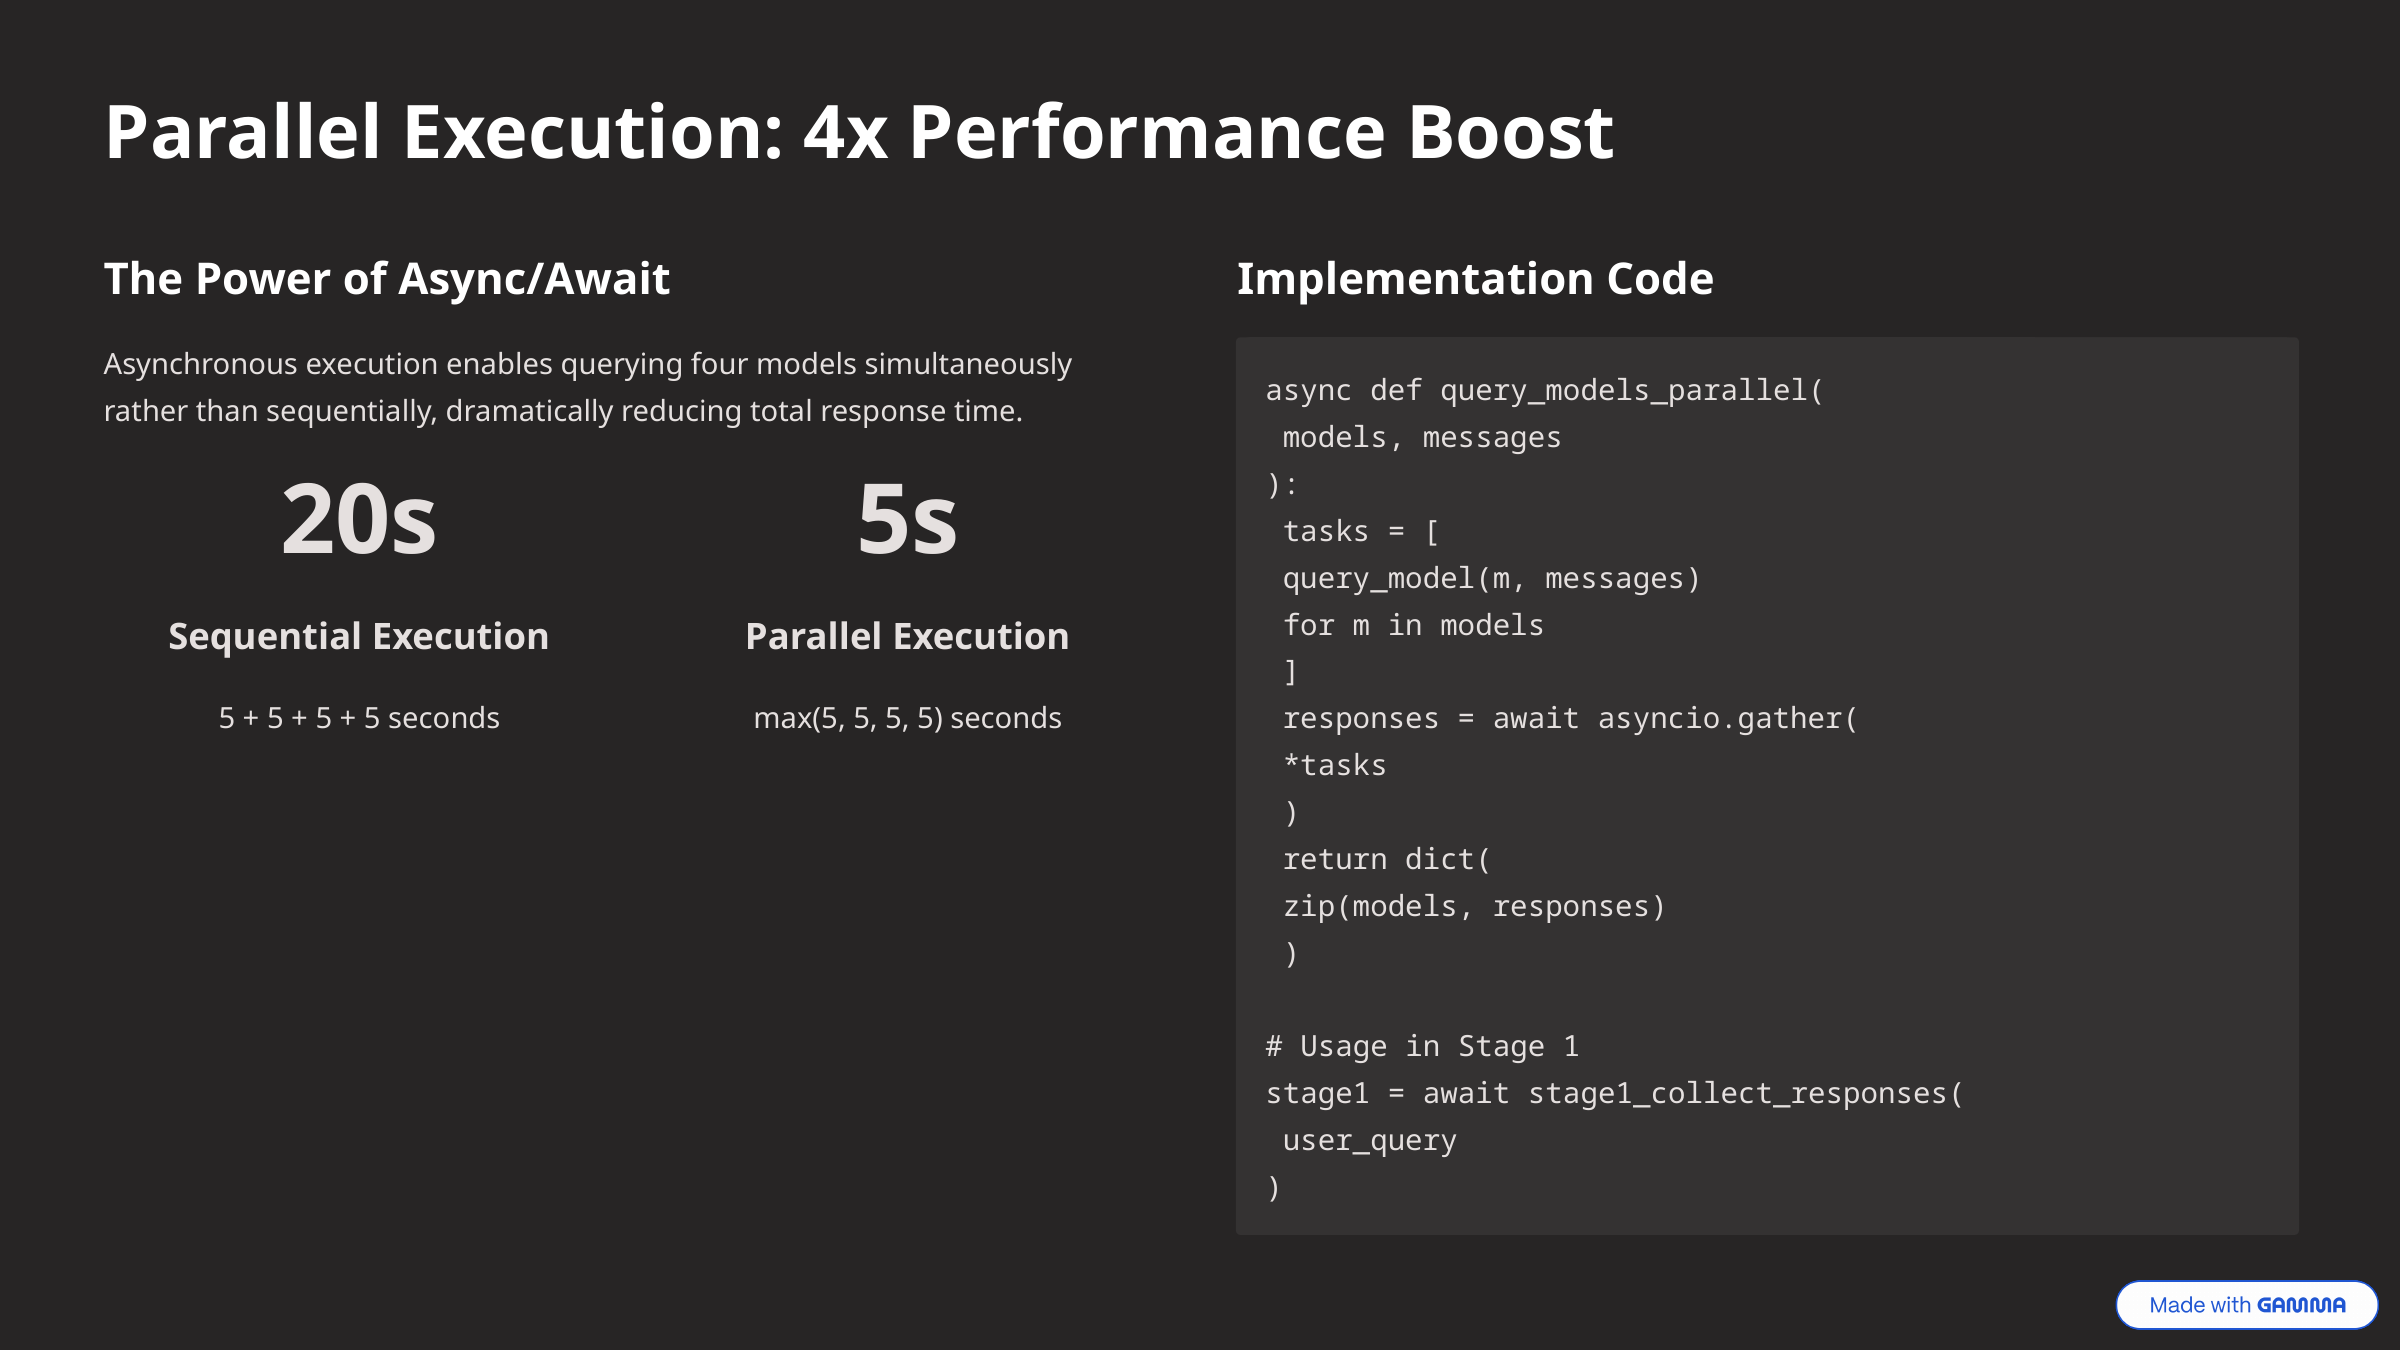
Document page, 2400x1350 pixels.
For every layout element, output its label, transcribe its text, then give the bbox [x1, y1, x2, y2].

text_box Parallel Execution: 4x Performance Boost [103, 81, 1598, 175]
text_box max(5, 5, 5, 5) seconds [652, 687, 1164, 735]
picture [2106, 1271, 2389, 1339]
text_box Implementation Code [1237, 248, 1703, 304]
text_box Sequential Execution [168, 611, 550, 658]
text_box The Power of Async/Await [103, 248, 677, 304]
text_box async def query_models_parallel( models, messages ): tasks = [ query_model(m, messages) for m in models ] responses = await asyncio.gather( *tasks ) return dict( zip(models, responses) ) # Usage in Stage 1 stage1 = await stage1_collect_responses( user_query ) [1265, 359, 2270, 1213]
text_box Parallel Execution [722, 611, 1094, 658]
text_box 20s [103, 476, 616, 575]
text_box [1235, 337, 2300, 1235]
text_box 5s [652, 476, 1164, 575]
text_box 5 + 5 + 5 + 5 seconds [103, 687, 616, 735]
text_box Asynchronous execution enables querying four models simultaneously rather than sequentially, dramatically reducing total response time. [103, 333, 1164, 429]
